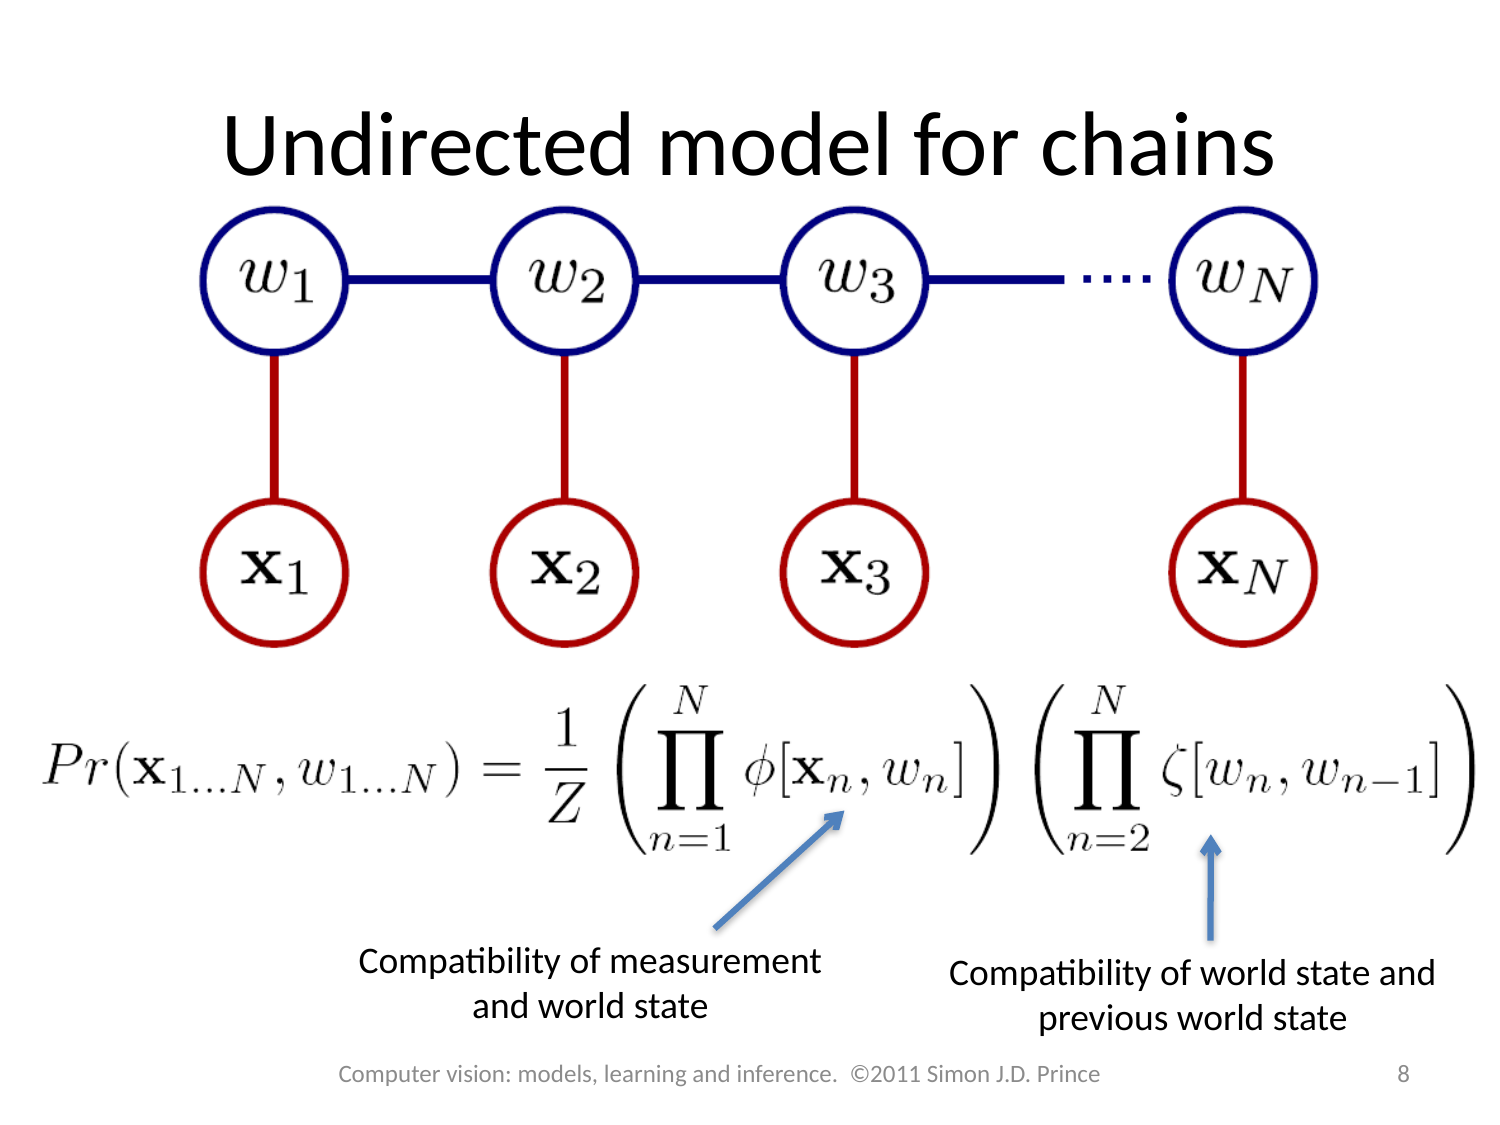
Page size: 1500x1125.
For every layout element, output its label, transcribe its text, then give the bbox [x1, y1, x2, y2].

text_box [714, 810, 845, 929]
footer Computer vision: models, learning and inference. ©2011 Simon J.D. Prince [301, 1042, 1140, 1103]
slide_number 8 [1140, 1046, 1425, 1103]
picture [183, 184, 1353, 662]
picture [34, 674, 1477, 860]
text_box Compatibility of world state and previous world state [915, 940, 1471, 1046]
text_box Compatibility of measurement and world state [312, 928, 869, 1034]
title Undirected model for chains [75, 45, 1425, 233]
